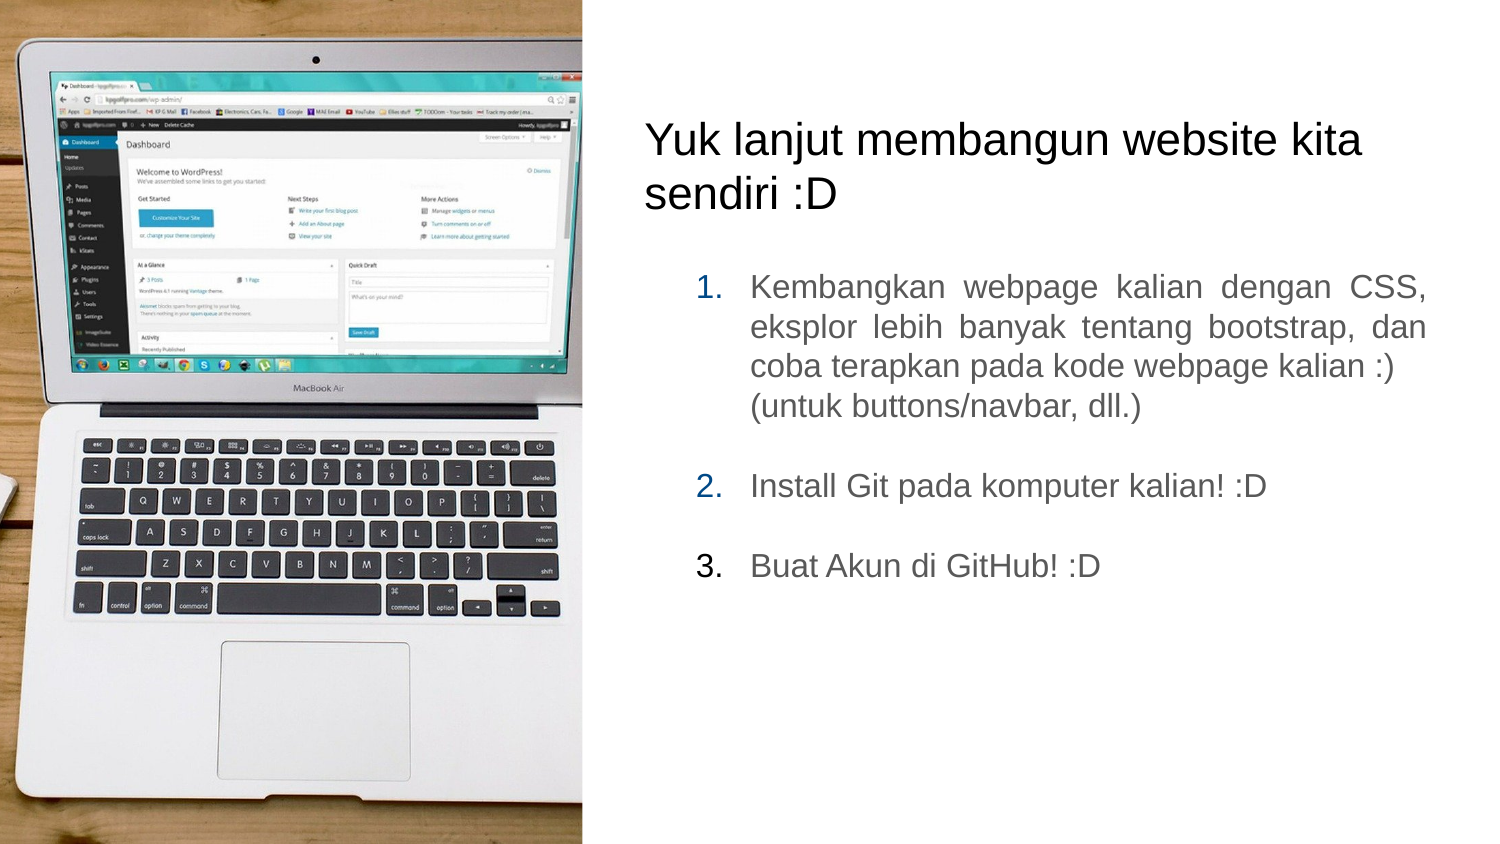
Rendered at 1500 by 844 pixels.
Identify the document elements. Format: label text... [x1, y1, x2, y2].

picture [0, 0, 583, 844]
list Kembangkan webpage kalian dengan CSS, eksplor lebih banyak tentang bootstrap, dan coba terapkan pada kode webpage kalian :) (untuk buttons/navbar, dll.) Install Git pada komputer kalian! :D Buat Akun di GitHub! :D [660, 249, 1444, 811]
title Yuk lanjut membangun website kita sendiri :D [629, 94, 1449, 188]
